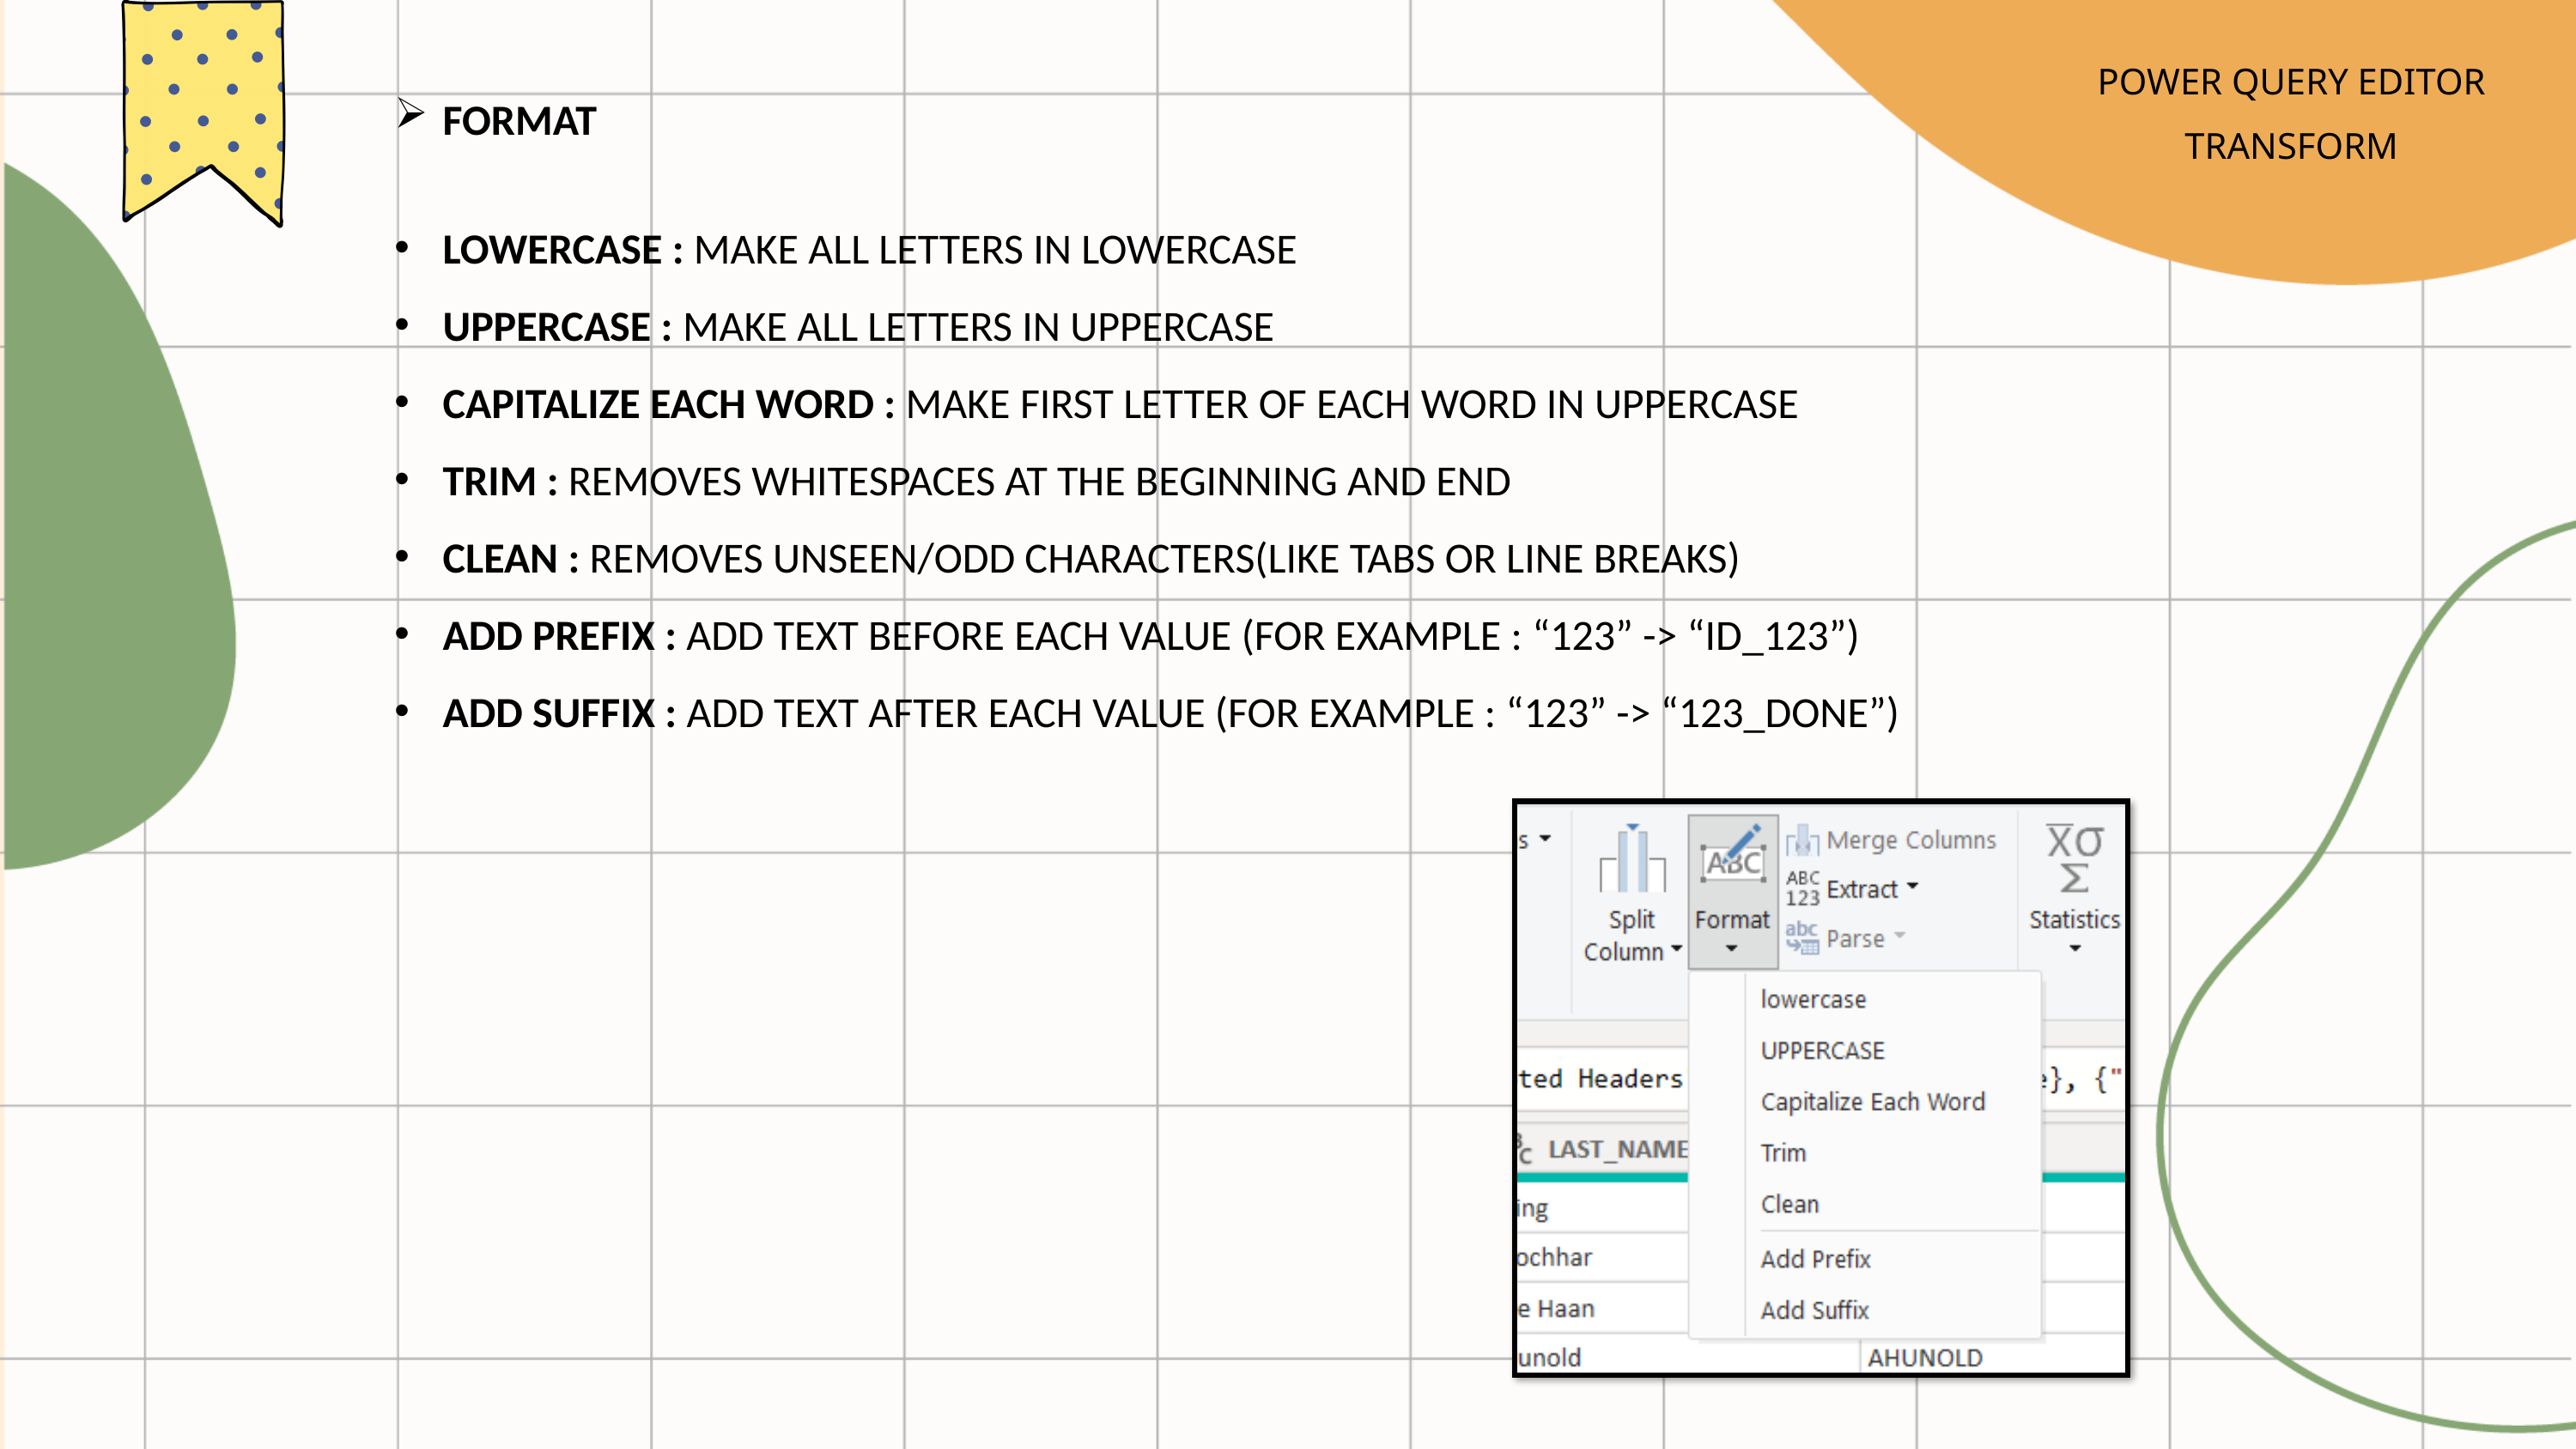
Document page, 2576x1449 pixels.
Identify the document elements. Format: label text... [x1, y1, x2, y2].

text_box [121, 0, 286, 228]
picture [1516, 803, 2126, 1373]
text_box POWER QUERY EDITOR TRANSFORM [2060, 37, 2523, 167]
text_box FORMAT LOWERCASE : MAKE ALL LETTERS IN LOWERCASE UPPERCASE : MAKE ALL LETTERS IN UPPERCASE CAPITALIZE EACH WORD : MAKE FIRST LETTER OF EACH WORD IN UPPERCASE TRIM : REMOVES WHITESPACES AT THE BEGINNING AND END CLEAN : REMOVES UNSEEN/ODD CHARACTERS(LIKE TABS OR LINE BREAKS) ADD PREFIX : ADD TEXT BEFORE EACH VALUE (FOR EXAMPLE : “123” -> “ID_123”) ADD SUFFIX : ADD TEXT AFTER EACH VALUE (FOR EXAMPLE : “123” -> “123_DONE”) [381, 85, 2125, 794]
text_box [0, 0, 2576, 1449]
